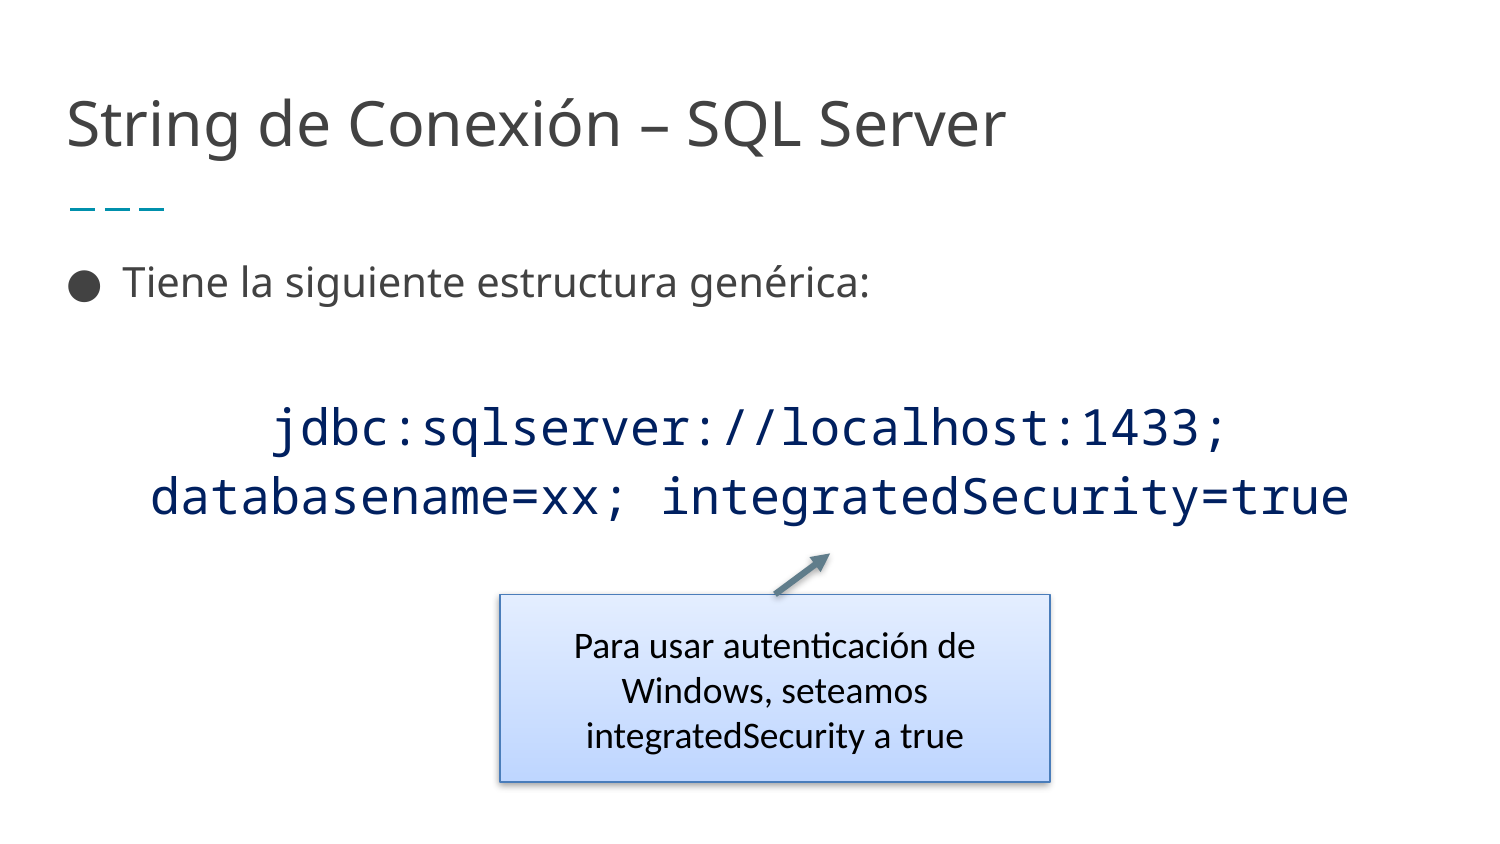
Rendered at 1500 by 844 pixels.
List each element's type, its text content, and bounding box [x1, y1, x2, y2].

title String de Conexión – SQL Server [51, 61, 1449, 182]
list Tiene la siguiente estructura genérica: jdbc:sqlserver://localhost:1433; databasename=xx; integratedSecurity=true [51, 240, 1449, 750]
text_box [774, 553, 831, 595]
text_box Para usar autenticación de Windows, seteamos integratedSecurity a true [500, 594, 1050, 782]
